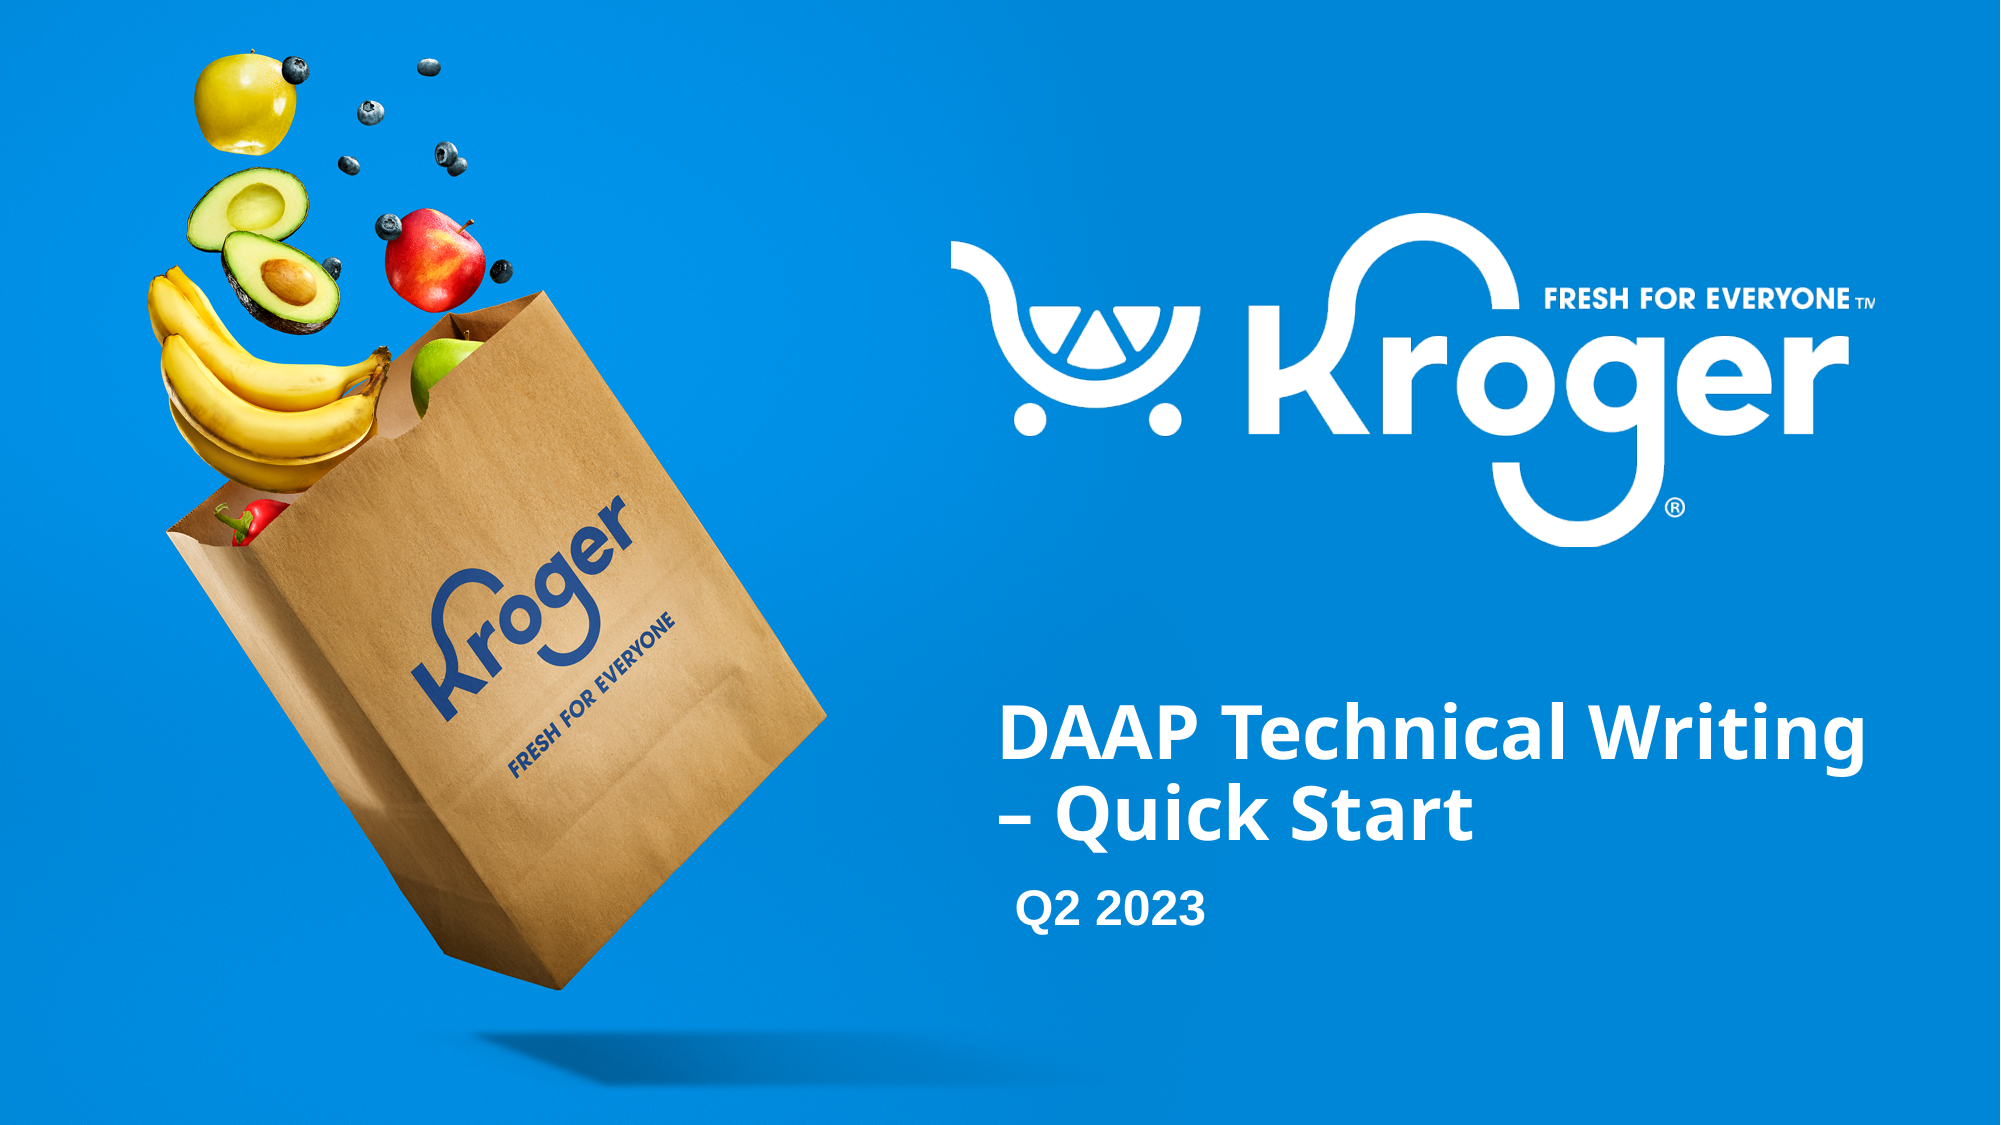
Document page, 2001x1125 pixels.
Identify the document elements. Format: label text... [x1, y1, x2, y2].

subtitle Q2 2023 [999, 875, 1914, 957]
picture [0, 0, 2000, 1125]
title DAAP Technical Writing – Quick Start [981, 700, 1915, 864]
